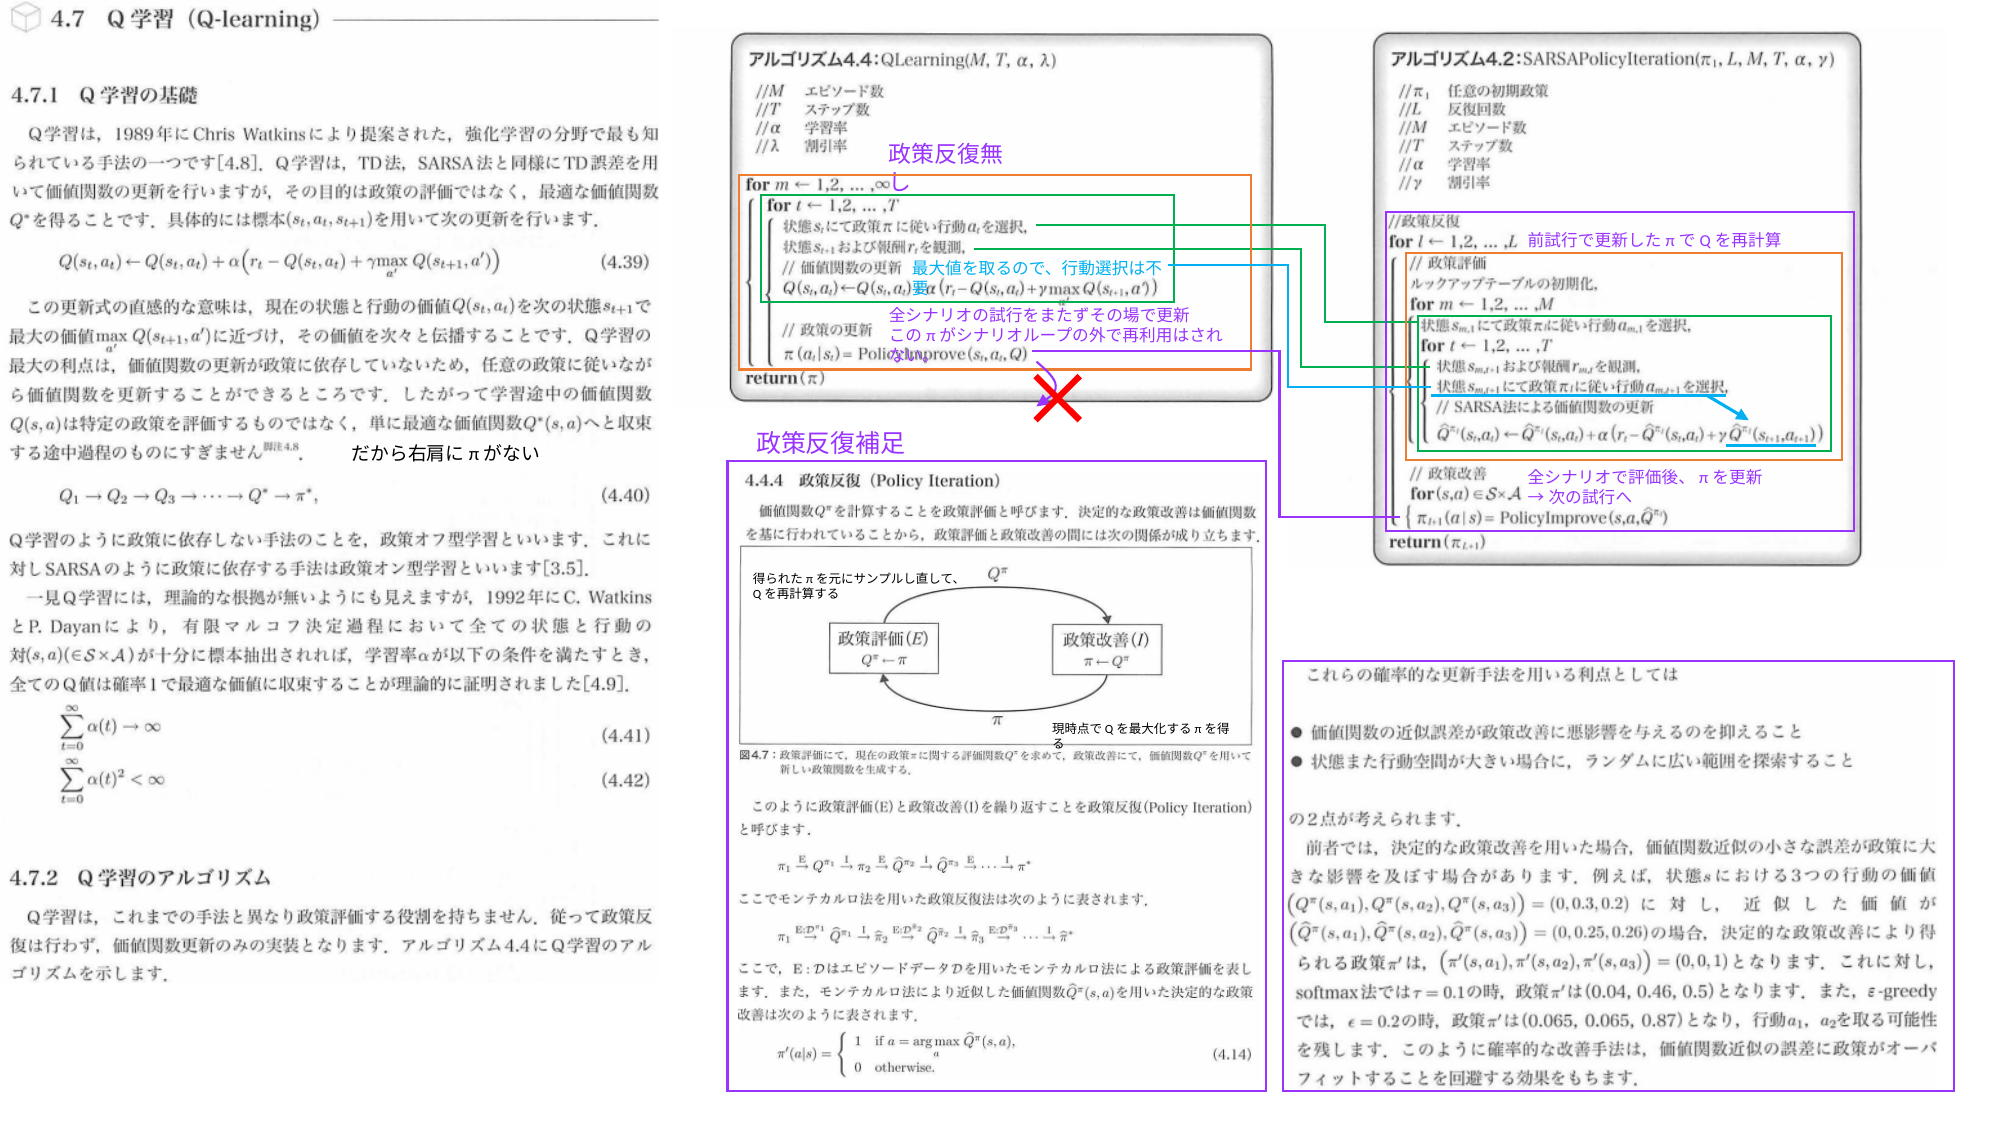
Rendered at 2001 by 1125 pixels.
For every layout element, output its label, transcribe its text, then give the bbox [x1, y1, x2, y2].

text_box [1162, 410, 1289, 518]
picture [0, 0, 659, 983]
text_box [726, 460, 1267, 1092]
text_box 政策反復補足 [741, 420, 951, 465]
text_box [738, 471, 1261, 1080]
text_box [1282, 660, 1955, 1092]
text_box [1035, 375, 1080, 421]
picture [1282, 661, 1938, 1092]
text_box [1707, 395, 1749, 421]
picture [672, 27, 1947, 567]
